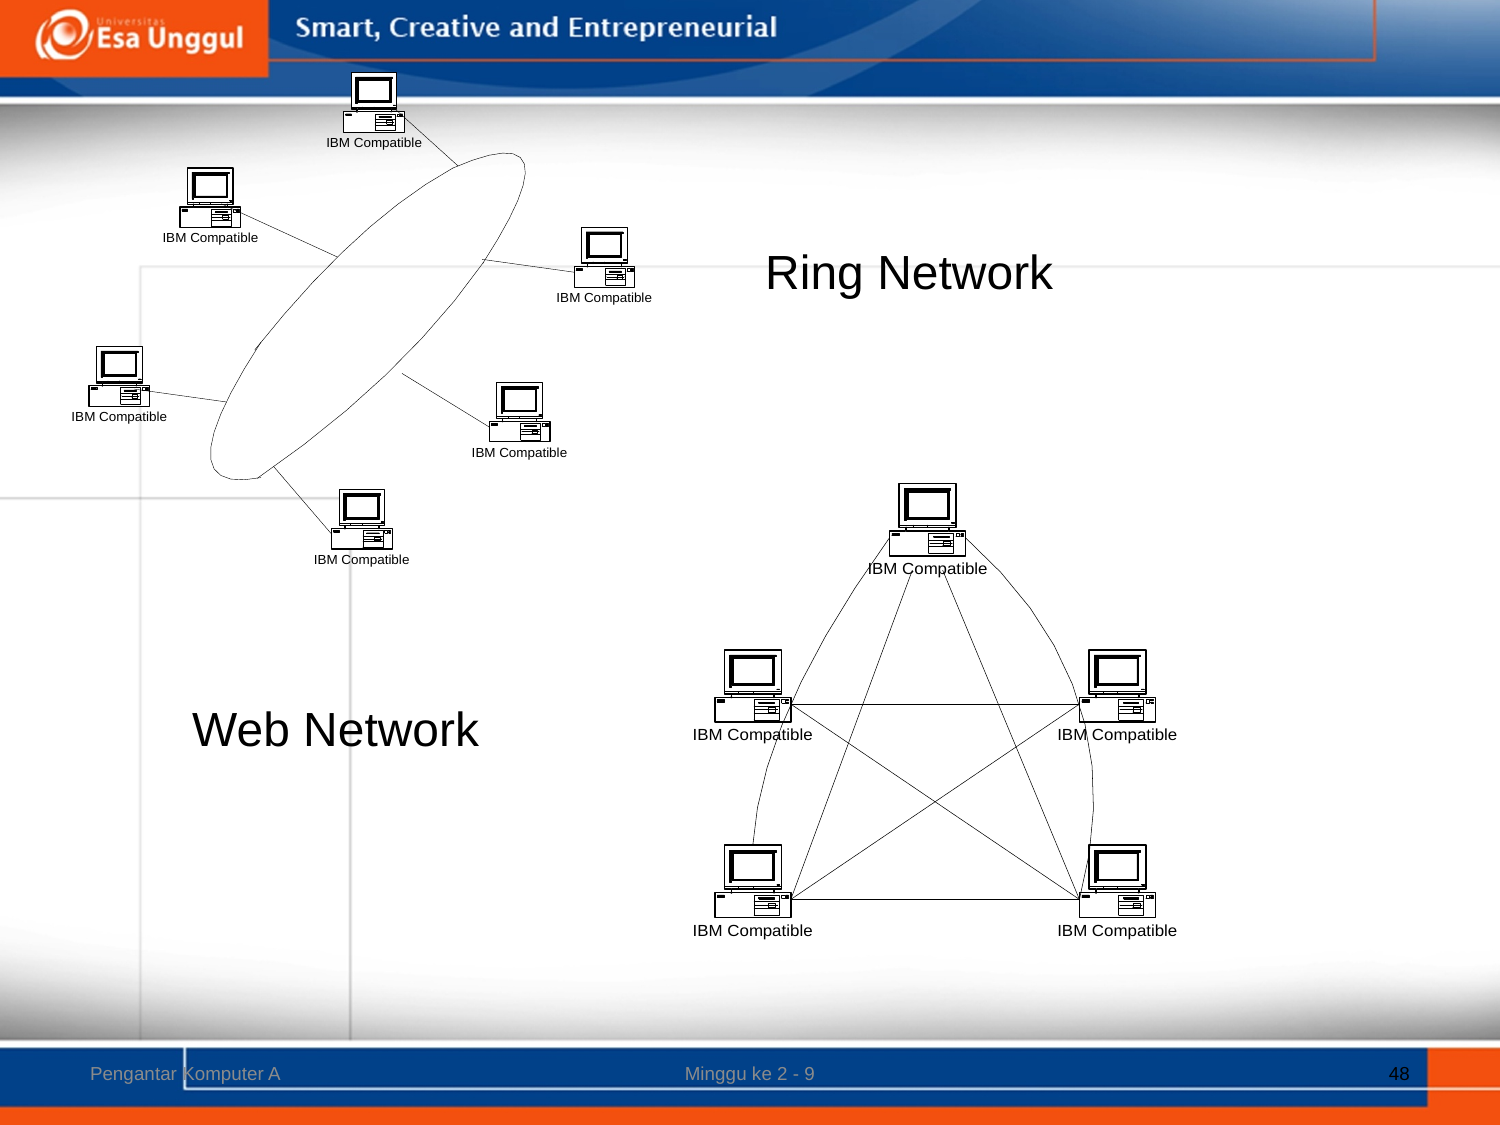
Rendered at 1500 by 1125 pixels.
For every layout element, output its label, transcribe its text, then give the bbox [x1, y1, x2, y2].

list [69, 70, 655, 571]
picture [0, 0, 1500, 1125]
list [690, 480, 1181, 944]
text_box Web Network [177, 691, 494, 763]
slide_number 48 [1074, 1042, 1425, 1103]
text_box Ring Network [750, 234, 1069, 306]
slide_number Pengantar Komputer A [75, 1042, 425, 1103]
footer Minggu ke 2 - 9 [512, 1042, 988, 1103]
